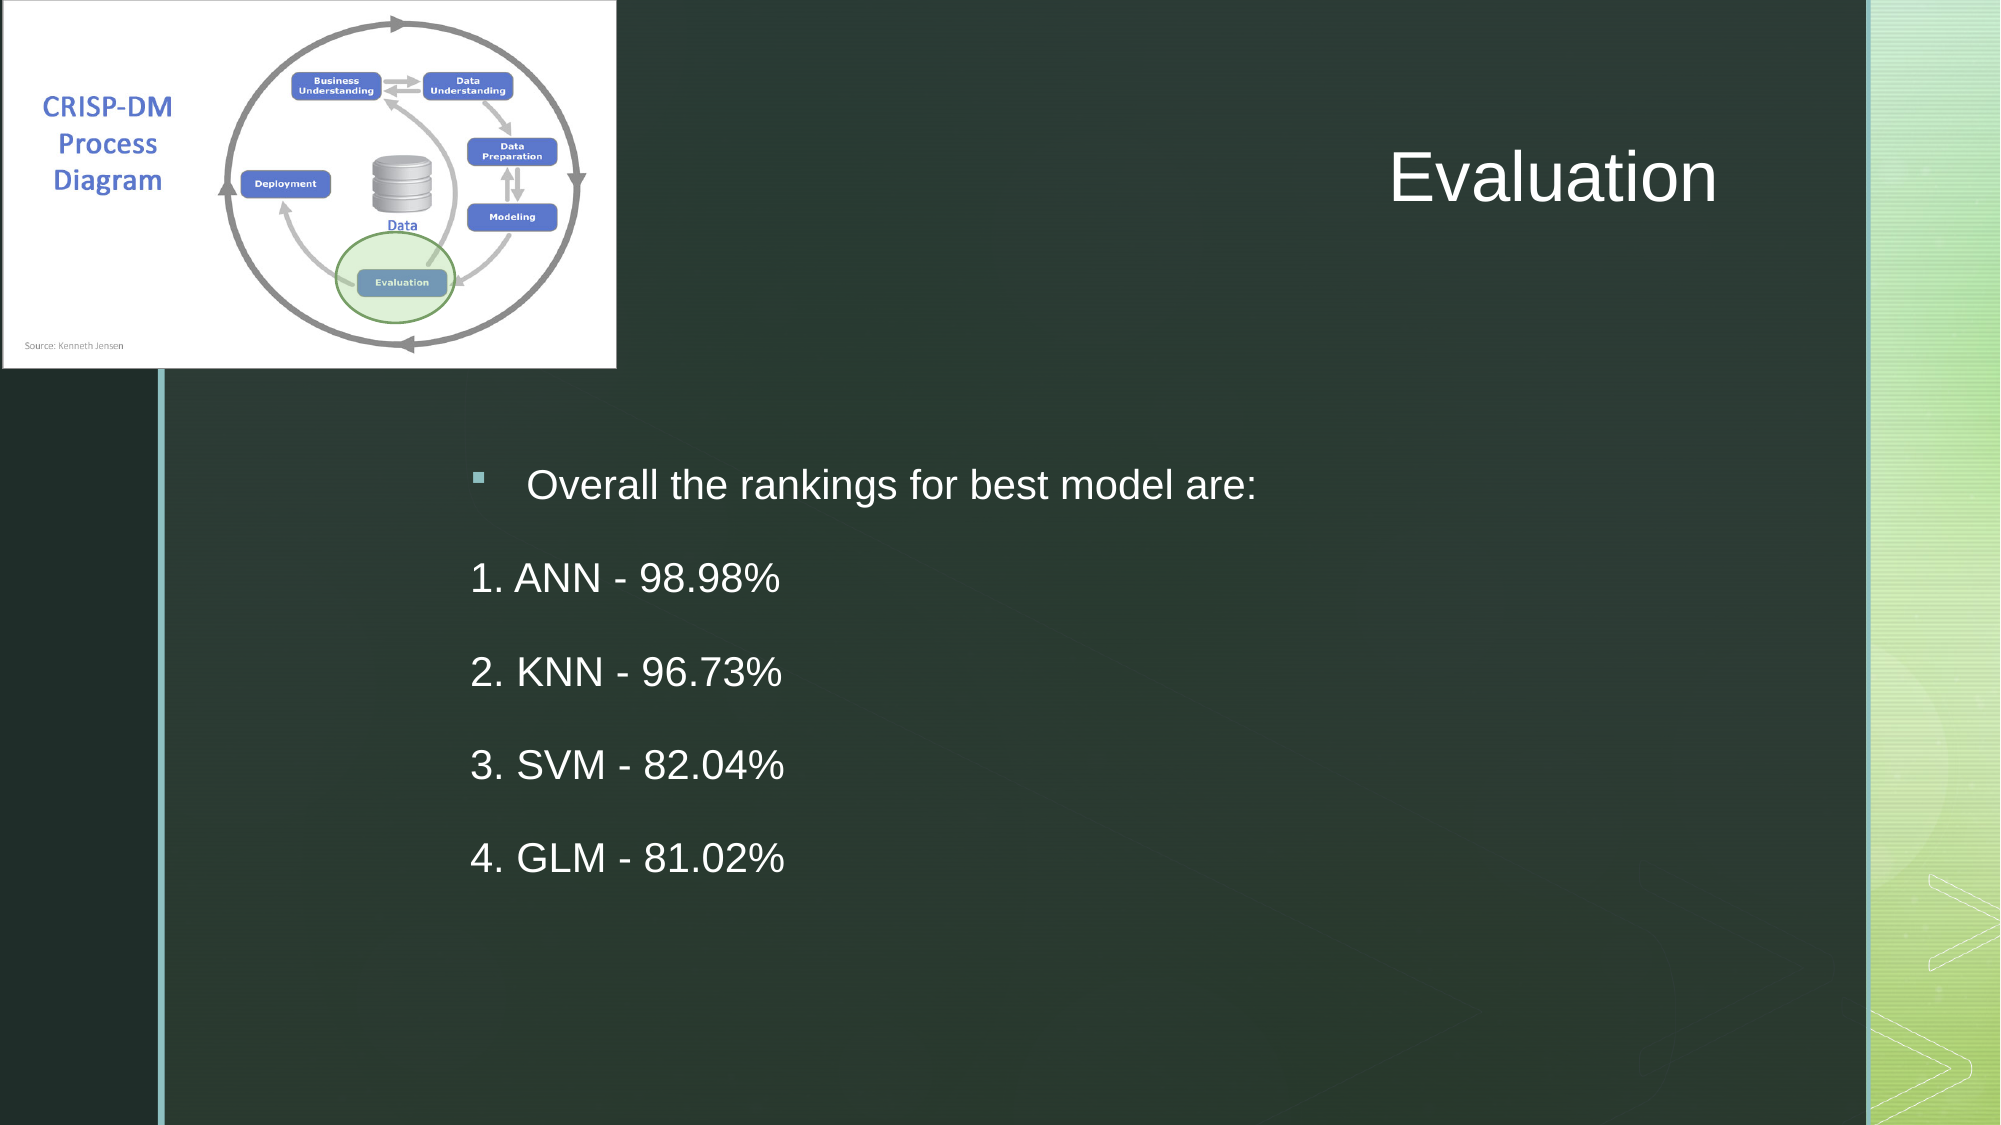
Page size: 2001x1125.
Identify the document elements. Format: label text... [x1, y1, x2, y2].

title Evaluation [617, 132, 1734, 310]
picture [1871, 0, 2001, 1125]
picture [2, 0, 617, 369]
list Overall the rankings for best model are: 1. ANN - 98.98% 2. KNN - 96.73% 3. SVM - 82.04% 4. GLM - 81.02% [454, 336, 1734, 993]
